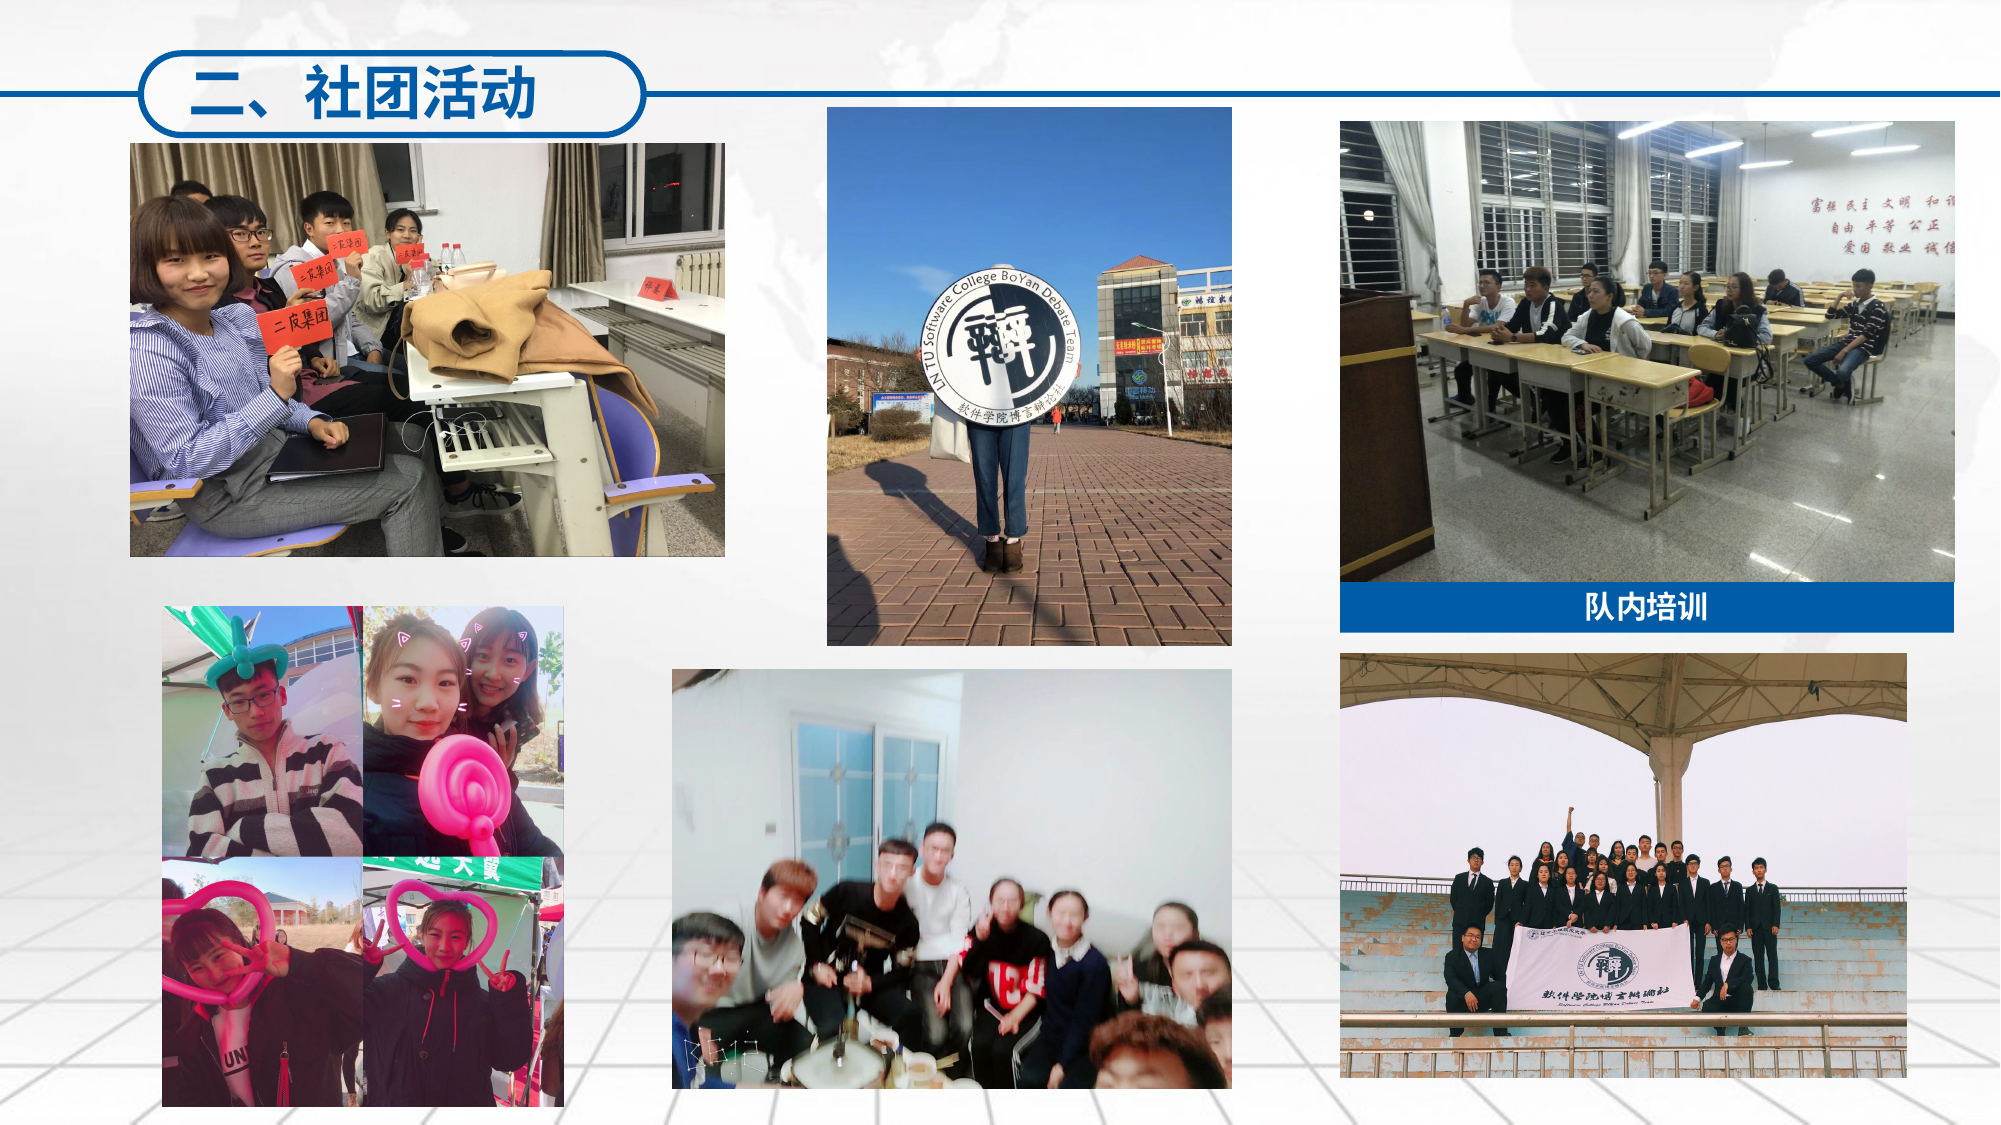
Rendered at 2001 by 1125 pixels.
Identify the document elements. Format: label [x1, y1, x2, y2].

text_box [1340, 121, 1954, 633]
text_box [109, 49, 644, 136]
picture [0, 0, 2001, 1125]
